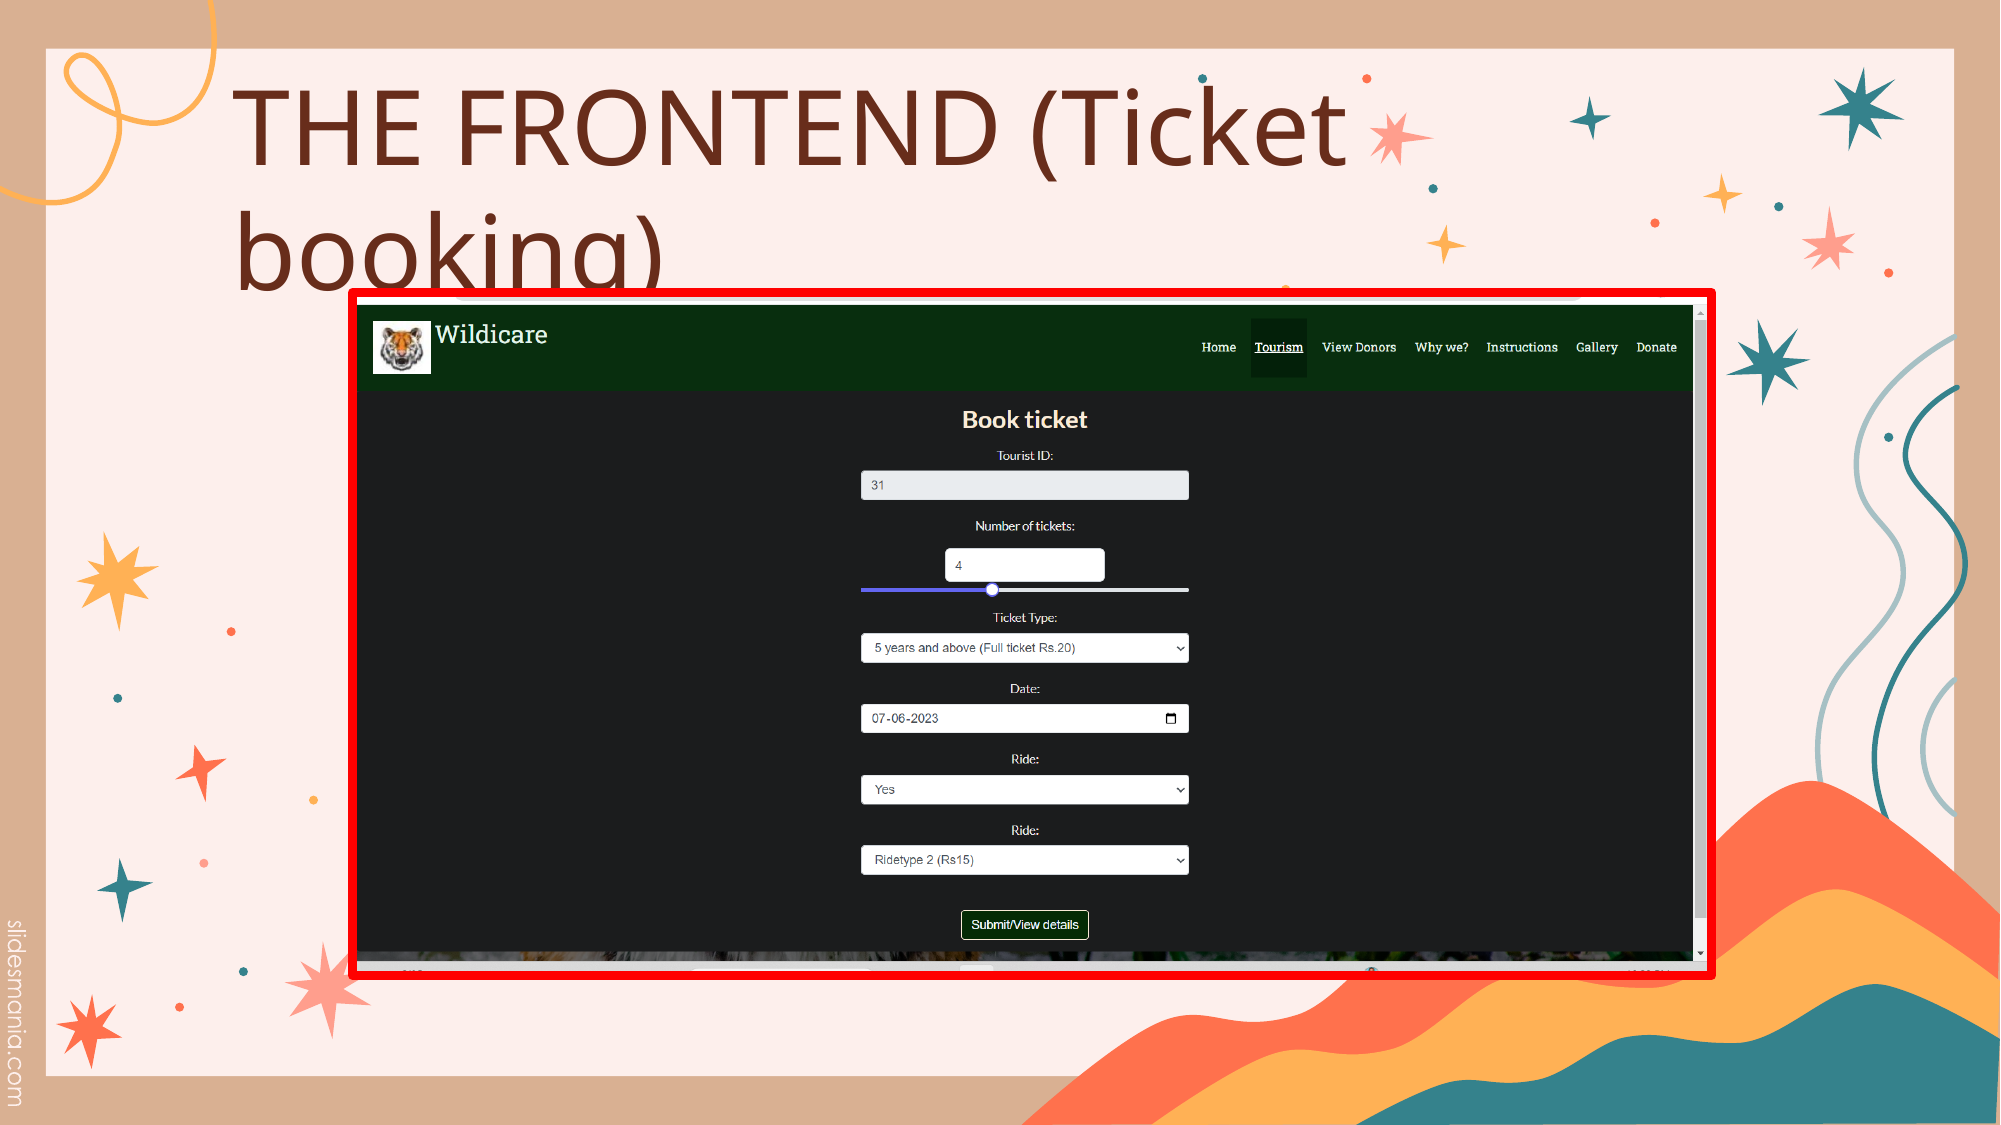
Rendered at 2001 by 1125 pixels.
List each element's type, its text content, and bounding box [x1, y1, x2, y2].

title THE FRONTEND (Ticket booking) [212, 123, 1491, 249]
picture [357, 297, 1708, 971]
